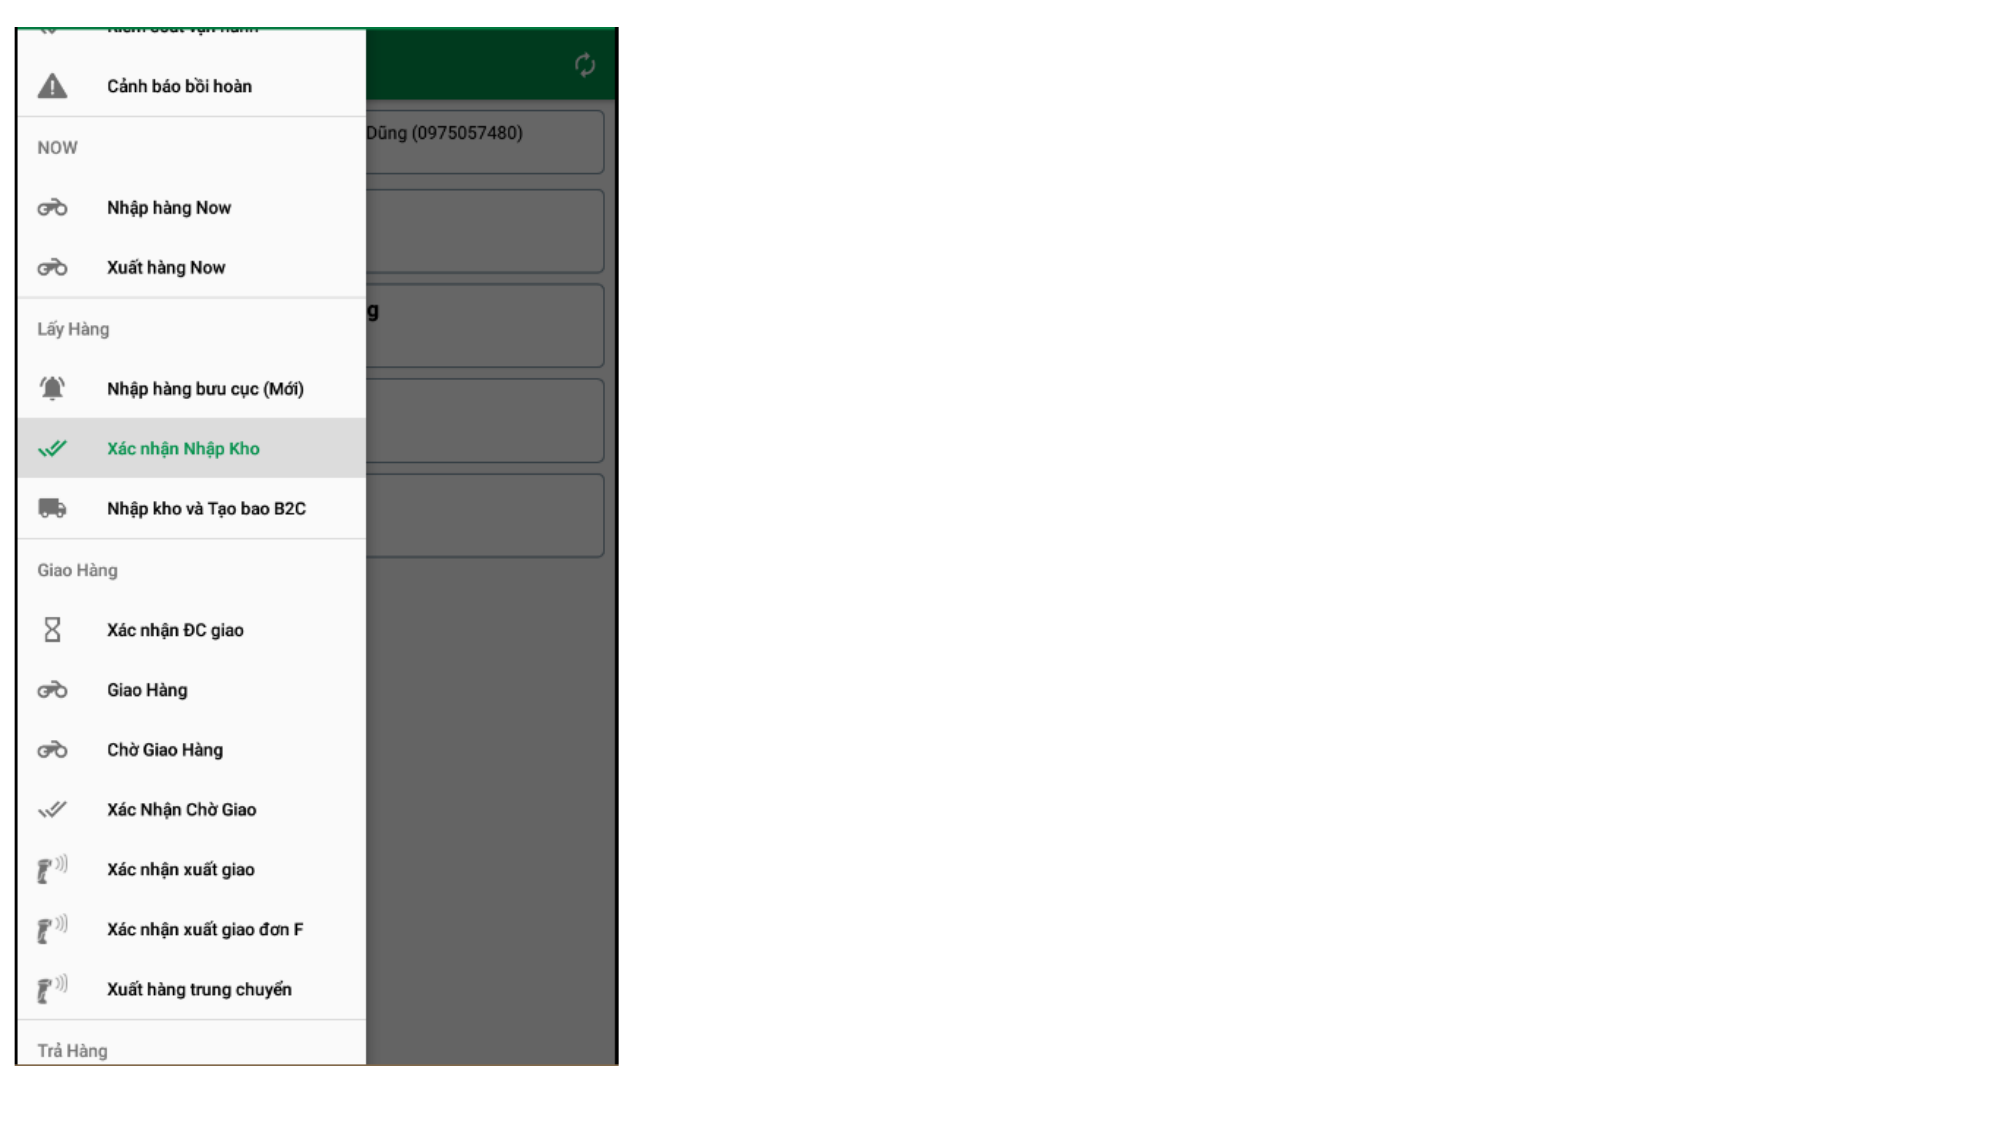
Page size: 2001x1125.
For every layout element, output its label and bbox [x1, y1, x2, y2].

picture [14, 27, 619, 1066]
